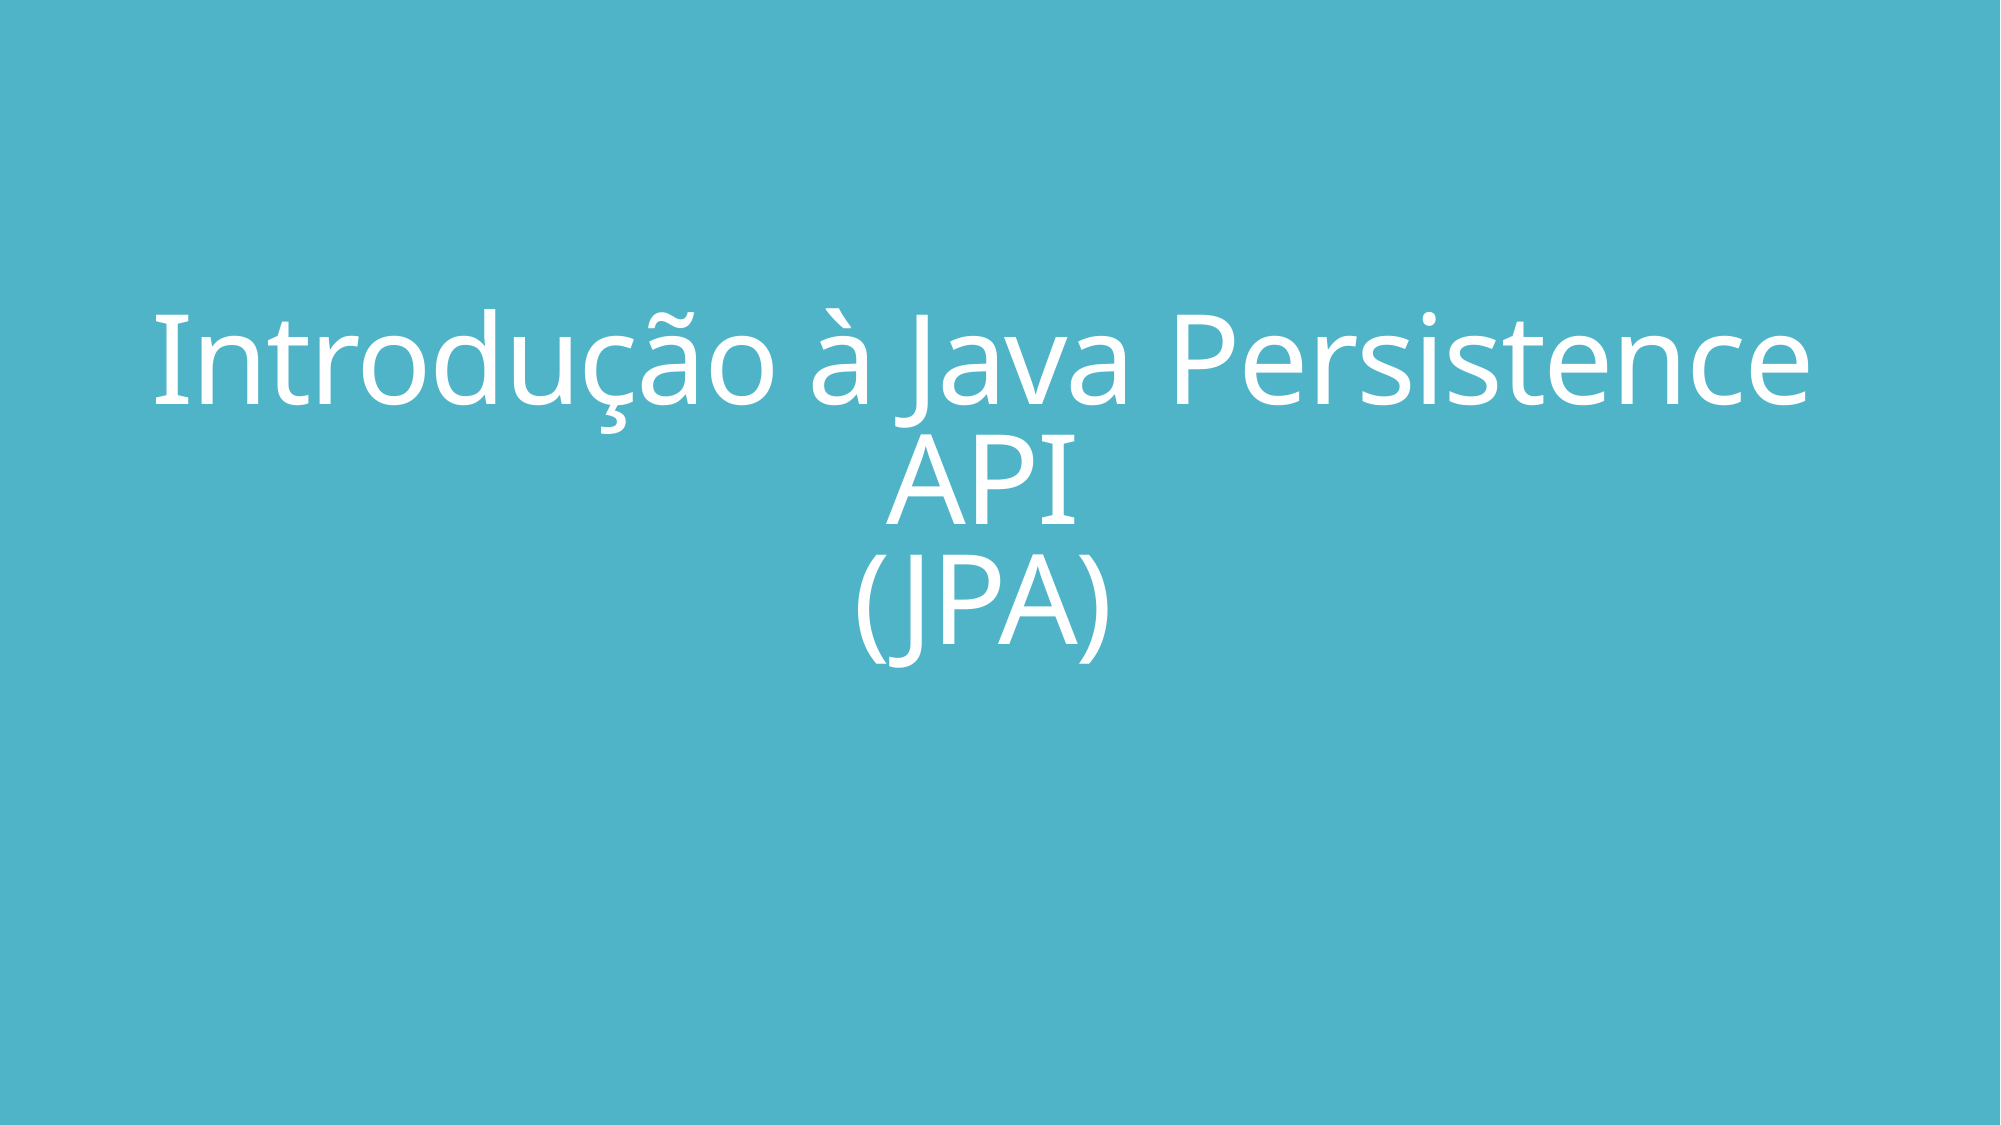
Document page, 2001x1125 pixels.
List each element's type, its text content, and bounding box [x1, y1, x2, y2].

title Introdução à Java Persistence API (JPA) [98, 126, 1868, 677]
